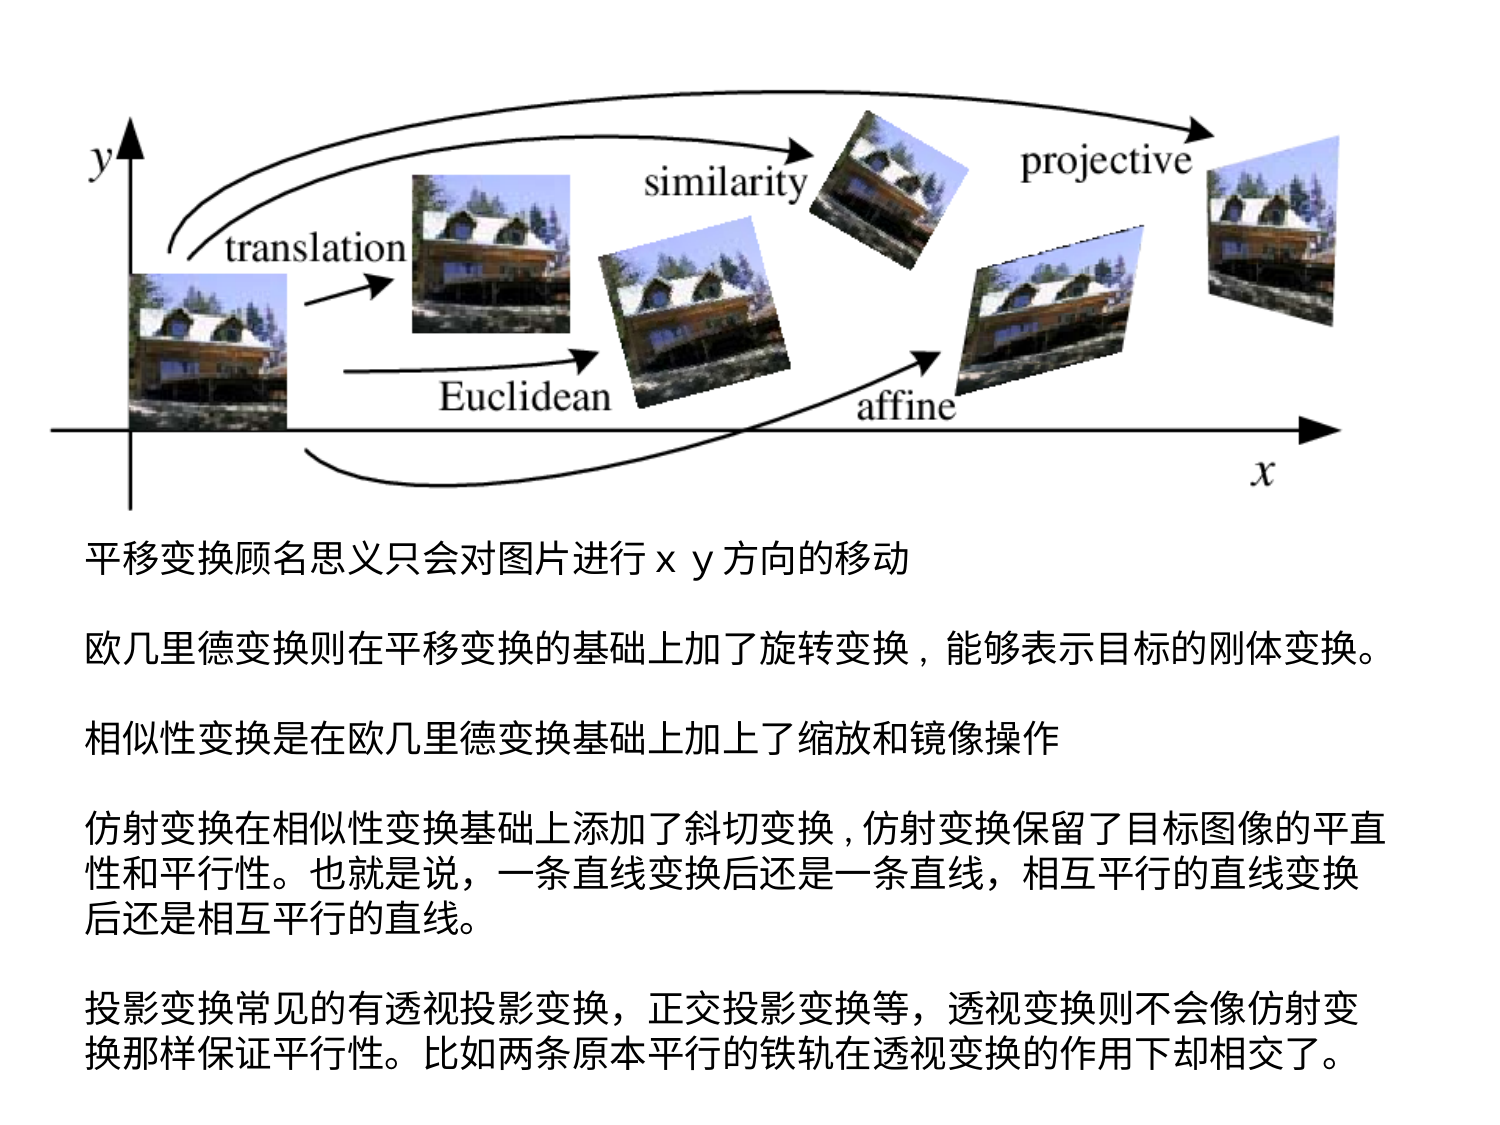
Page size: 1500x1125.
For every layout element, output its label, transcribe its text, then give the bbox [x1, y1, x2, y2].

picture [23, 81, 1382, 525]
text_box 平移变换顾名思义只会对图片进行ｘｙ方向的移动 欧几里德变换则在平移变换的基础上加了旋转变换, 能够表示目标的刚体变换。 相似性变换是在欧几里德变换基础上加上了缩放和镜像操作 仿射变换在相似性变换基础上添加了斜切变换,仿射变换保留了目标图像的平直性和平行性。也就是说，一条直线变换后还是一条直线，相互平行的直线变换后还是相互平行的直线。 投影变换常见的有透视投影变换，正交投影变换等，透视变换则不会像仿射变换那样保证平行性。比如两条原本平行的铁轨在透视变换的作用下却相交了。 [70, 527, 1407, 1083]
